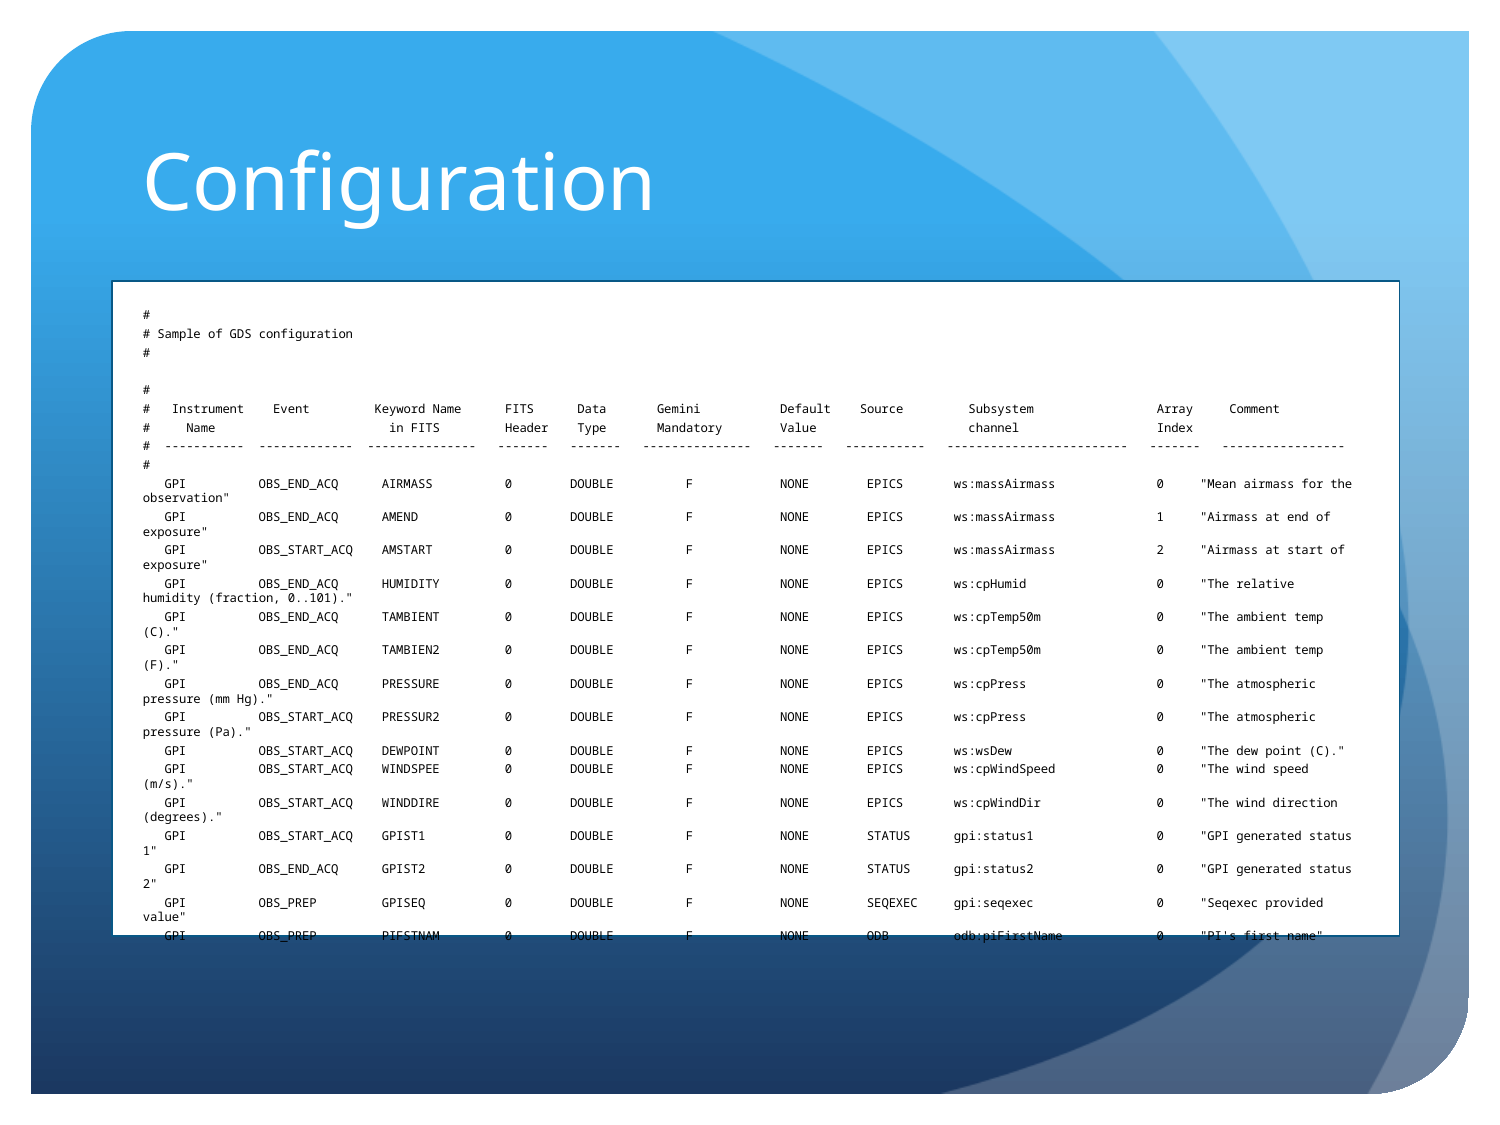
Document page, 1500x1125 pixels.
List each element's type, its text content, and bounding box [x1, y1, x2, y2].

picture [24, 30, 1473, 1094]
list # # Sample of GDS configuration # # # Instrument Event Keyword Name FITS Data Gemini Default Source Subsystem Array Comment # Name in FITS Header Type Mandatory Value channel Index # ----------- ------------- --------------- ------- ------- --------------- ------- ----------- ------------------------- ------- ----------------- # GPI OBS_END_ACQ AIRMASS 0 DOUBLE F NONE EPICS ws:massAirmass 0 "Mean airmass for the observation" GPI OBS_END_ACQ AMEND 0 DOUBLE F NONE EPICS ws:massAirmass 1 "Airmass at end of exposure" GPI OBS_START_ACQ AMSTART 0 DOUBLE F NONE EPICS ws:massAirmass 2 "Airmass at start of exposure" GPI OBS_END_ACQ HUMIDITY 0 DOUBLE F NONE EPICS ws:cpHumid 0 "The relative humidity (fraction, 0..101)." GPI OBS_END_ACQ TAMBIENT 0 DOUBLE F NONE EPICS ws:cpTemp50m 0 "The ambient temp (C)." GPI OBS_END_ACQ TAMBIEN2 0 DOUBLE F NONE EPICS ws:cpTemp50m 0 "The ambient temp (F)." GPI OBS_END_ACQ PRESSURE 0 DOUBLE F NONE EPICS ws:cpPress 0 "The atmospheric pressure (mm Hg)." GPI OBS_START_ACQ PRESSUR2 0 DOUBLE F NONE EPICS ws:cpPress 0 "The atmospheric pressure (Pa)." GPI OBS_START_ACQ DEWPOINT 0 DOUBLE F NONE EPICS ws:wsDew 0 "The dew point (C)." GPI OBS_START_ACQ WINDSPEE 0 DOUBLE F NONE EPICS ws:cpWindSpeed 0 "The wind speed (m/s)." GPI OBS_START_ACQ WINDDIRE 0 DOUBLE F NONE EPICS ws:cpWindDir 0 "The wind direction (degrees)." GPI OBS_START_ACQ GPIST1 0 DOUBLE F NONE STATUS gpi:status1 0 "GPI generated status 1" GPI OBS_END_ACQ GPIST2 0 DOUBLE F NONE STATUS gpi:status2 0 "GPI generated status 2" GPI OBS_PREP GPISEQ 0 DOUBLE F NONE SEQEXEC gpi:seqexec 0 "Seqexec provided value" GPI OBS_PREP PIFSTNAM 0 DOUBLE F NONE ODB odb:piFirstName 0 "PI's first name" [127, 299, 1372, 991]
text_box [111, 280, 1400, 937]
title Configuration [127, 62, 1372, 234]
